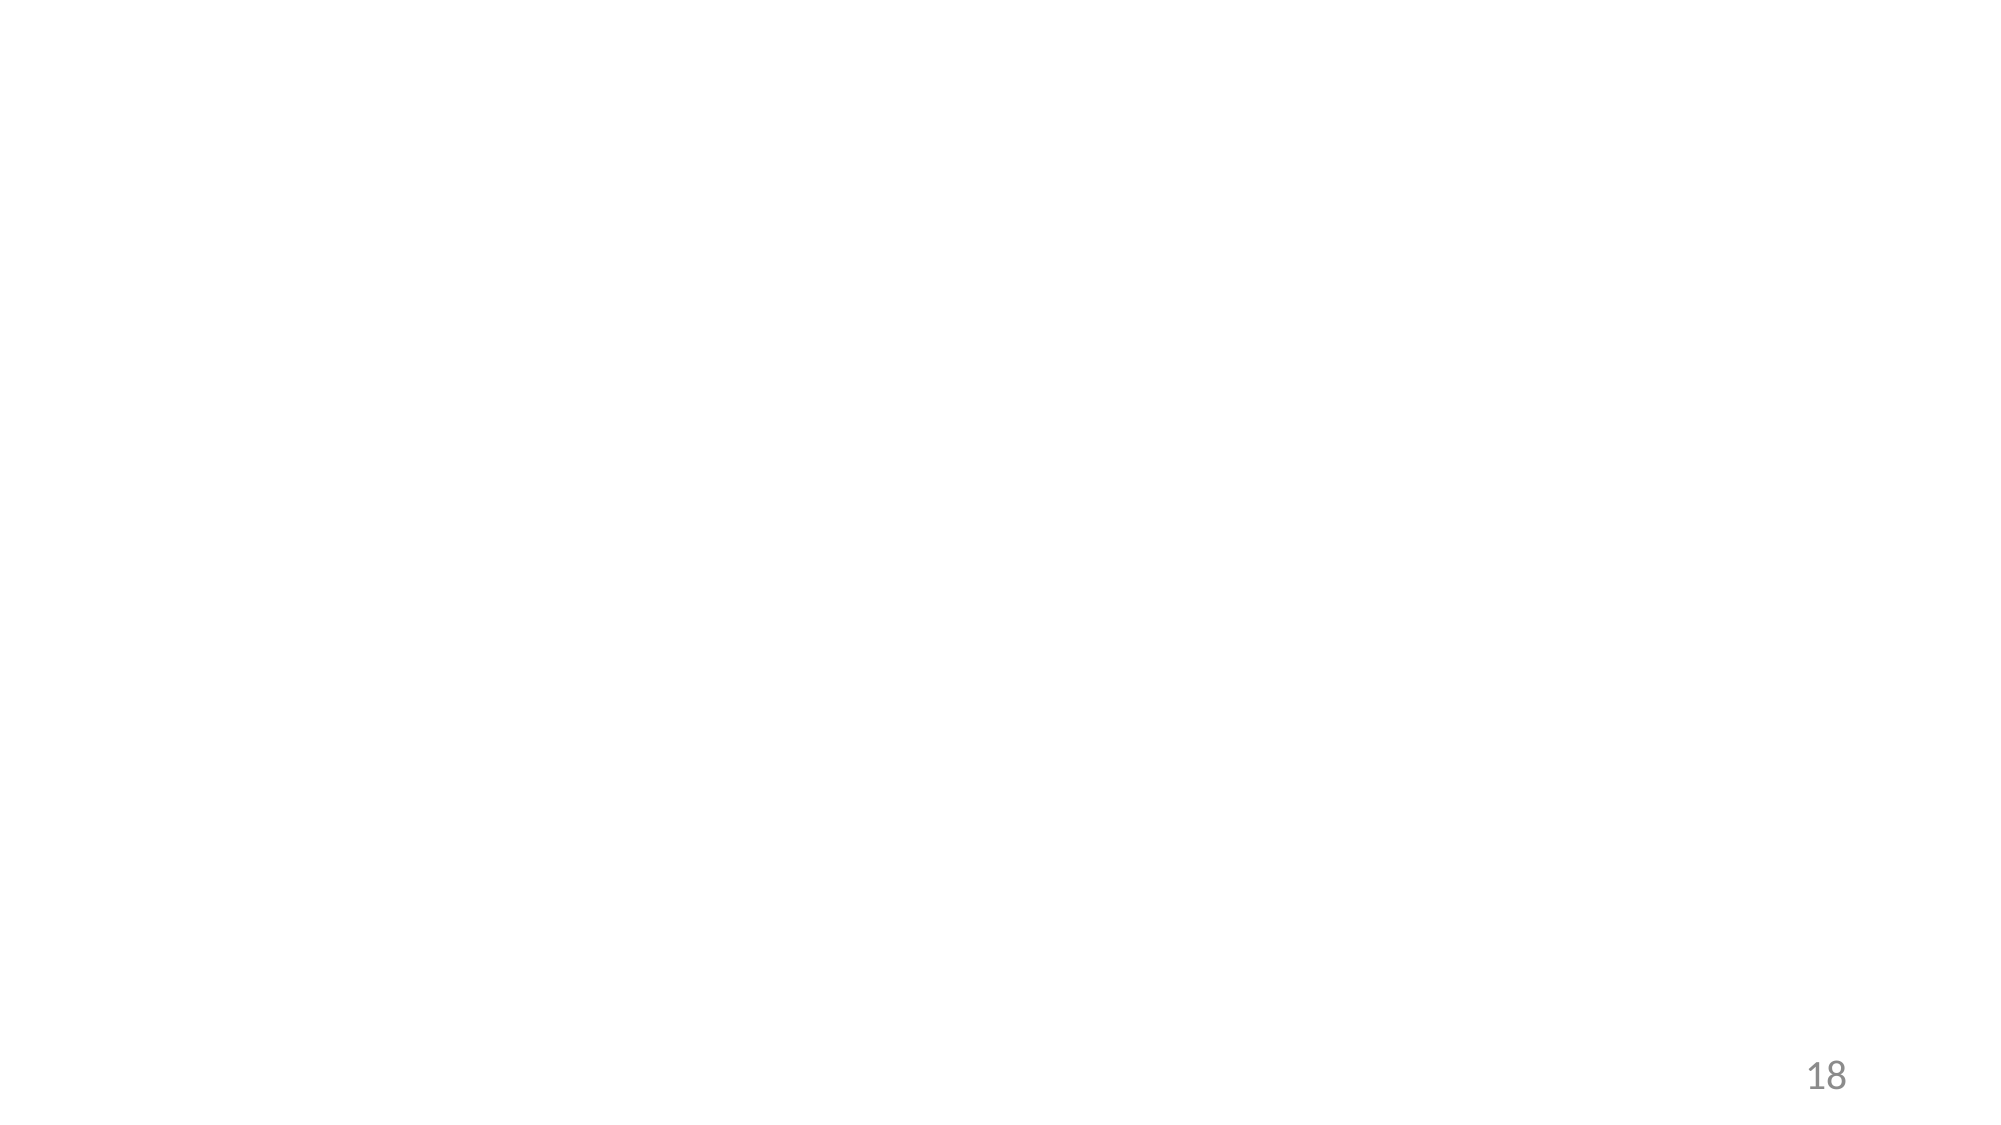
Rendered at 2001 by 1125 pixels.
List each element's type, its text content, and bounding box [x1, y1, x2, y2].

slide_number 17 [1770, 1042, 1863, 1103]
